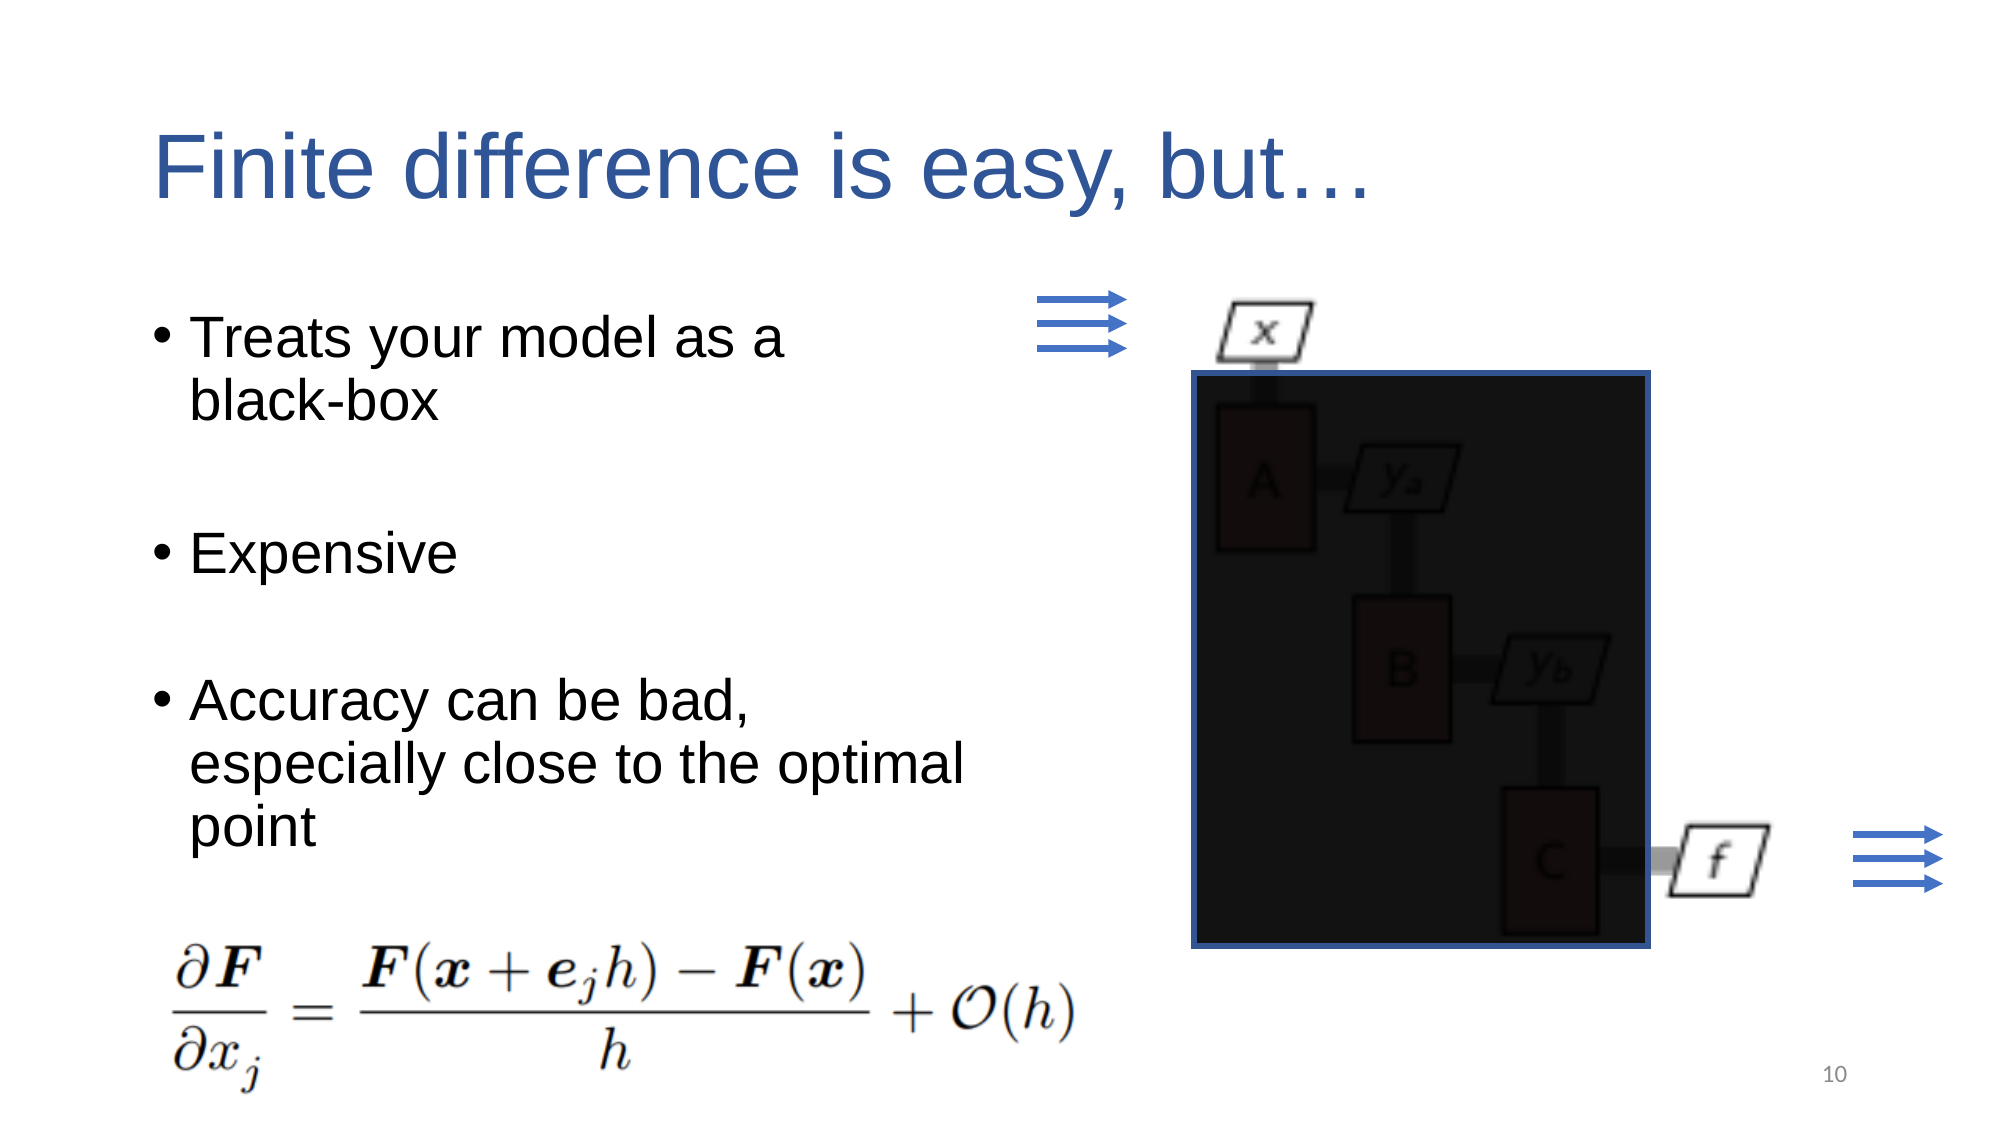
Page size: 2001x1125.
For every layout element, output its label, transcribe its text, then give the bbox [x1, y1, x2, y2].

list Treats your model as a black-box Expensive Accuracy can be bad, especially close to the optimal point [137, 299, 1008, 927]
title Finite difference is easy, but… [137, 59, 1863, 278]
slide_number 10 [1412, 1042, 1863, 1103]
picture [100, 927, 1083, 1102]
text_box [1037, 261, 1944, 1015]
